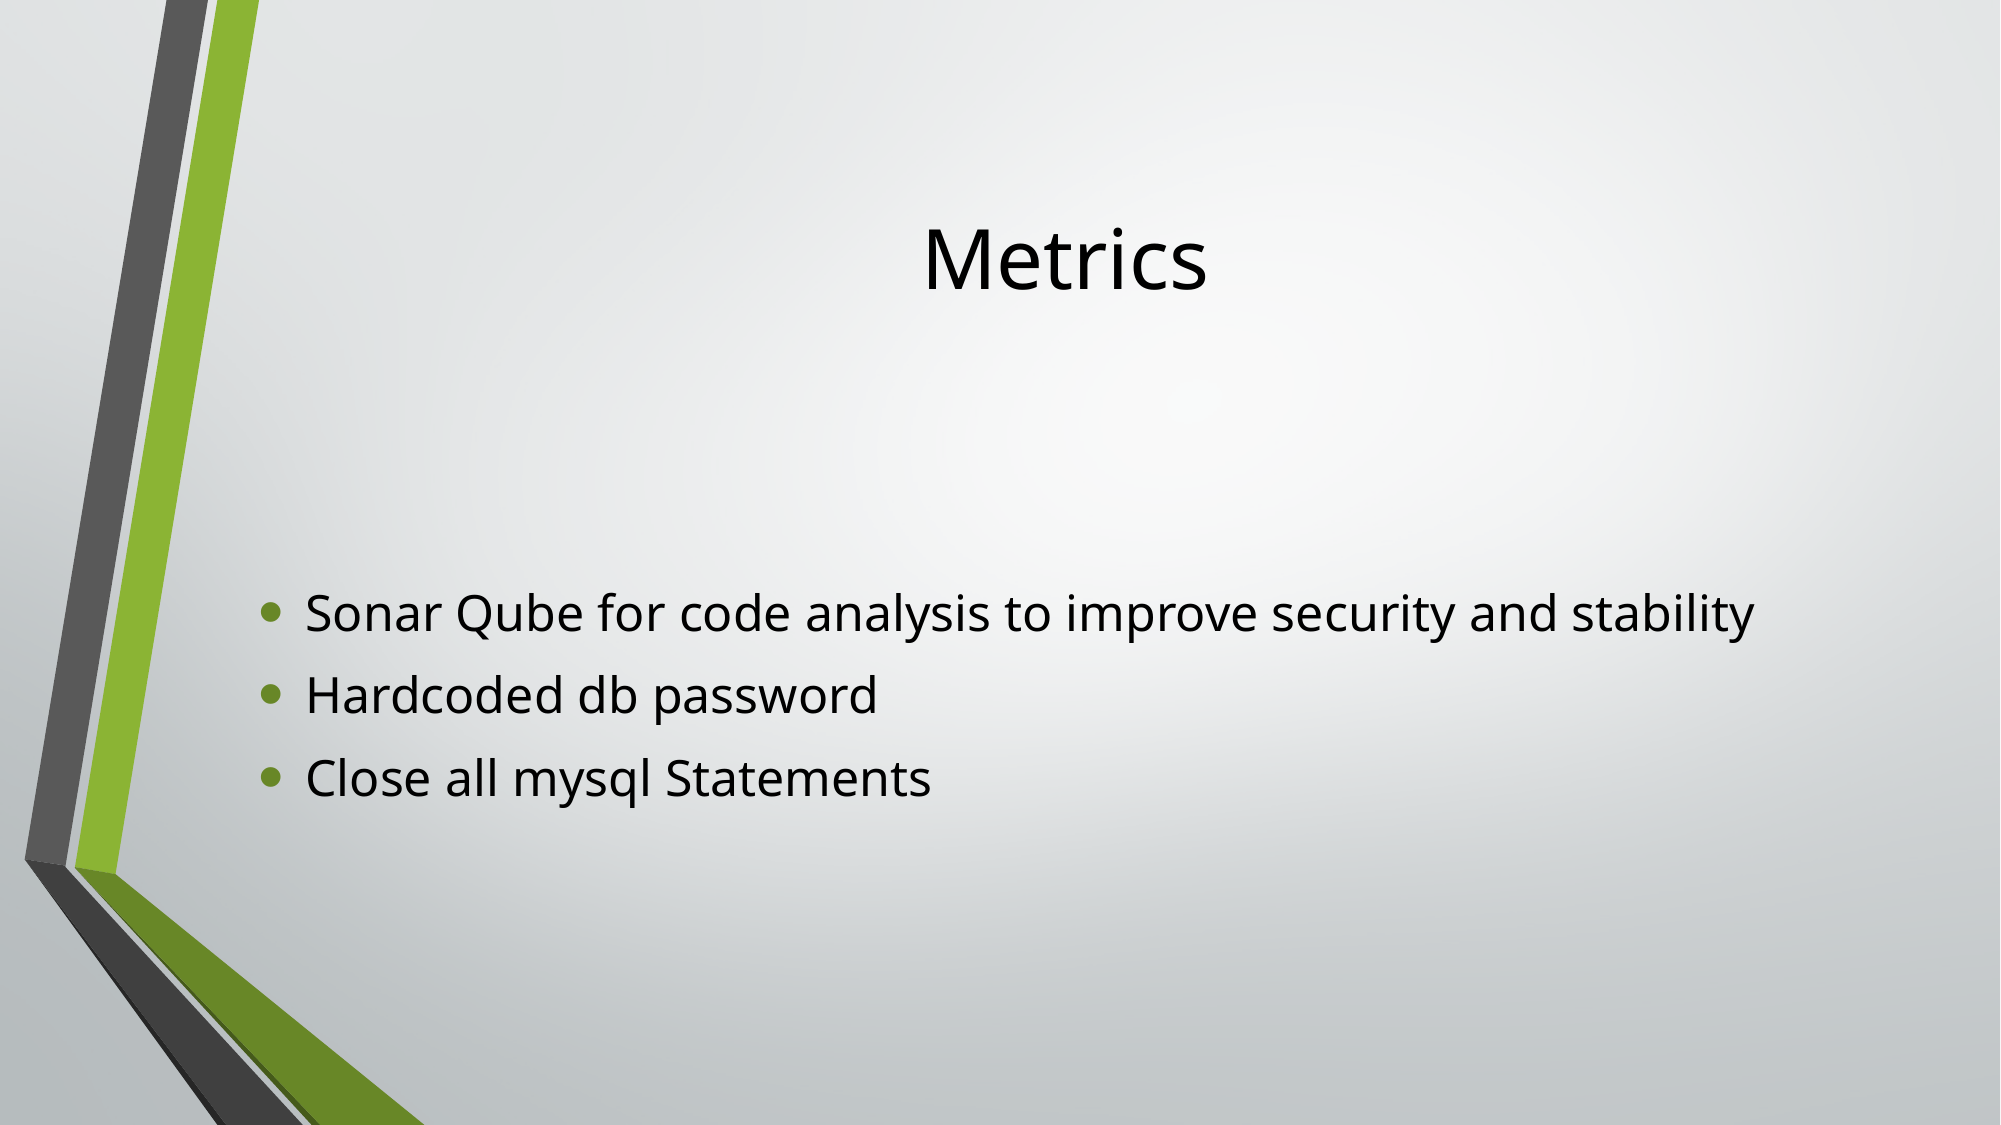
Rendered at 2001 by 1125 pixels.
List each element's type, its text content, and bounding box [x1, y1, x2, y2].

title Metrics [243, 112, 1887, 400]
list Sonar Qube for code analysis to improve security and stability Hardcoded db password Close all mysql Statements [243, 437, 1887, 950]
